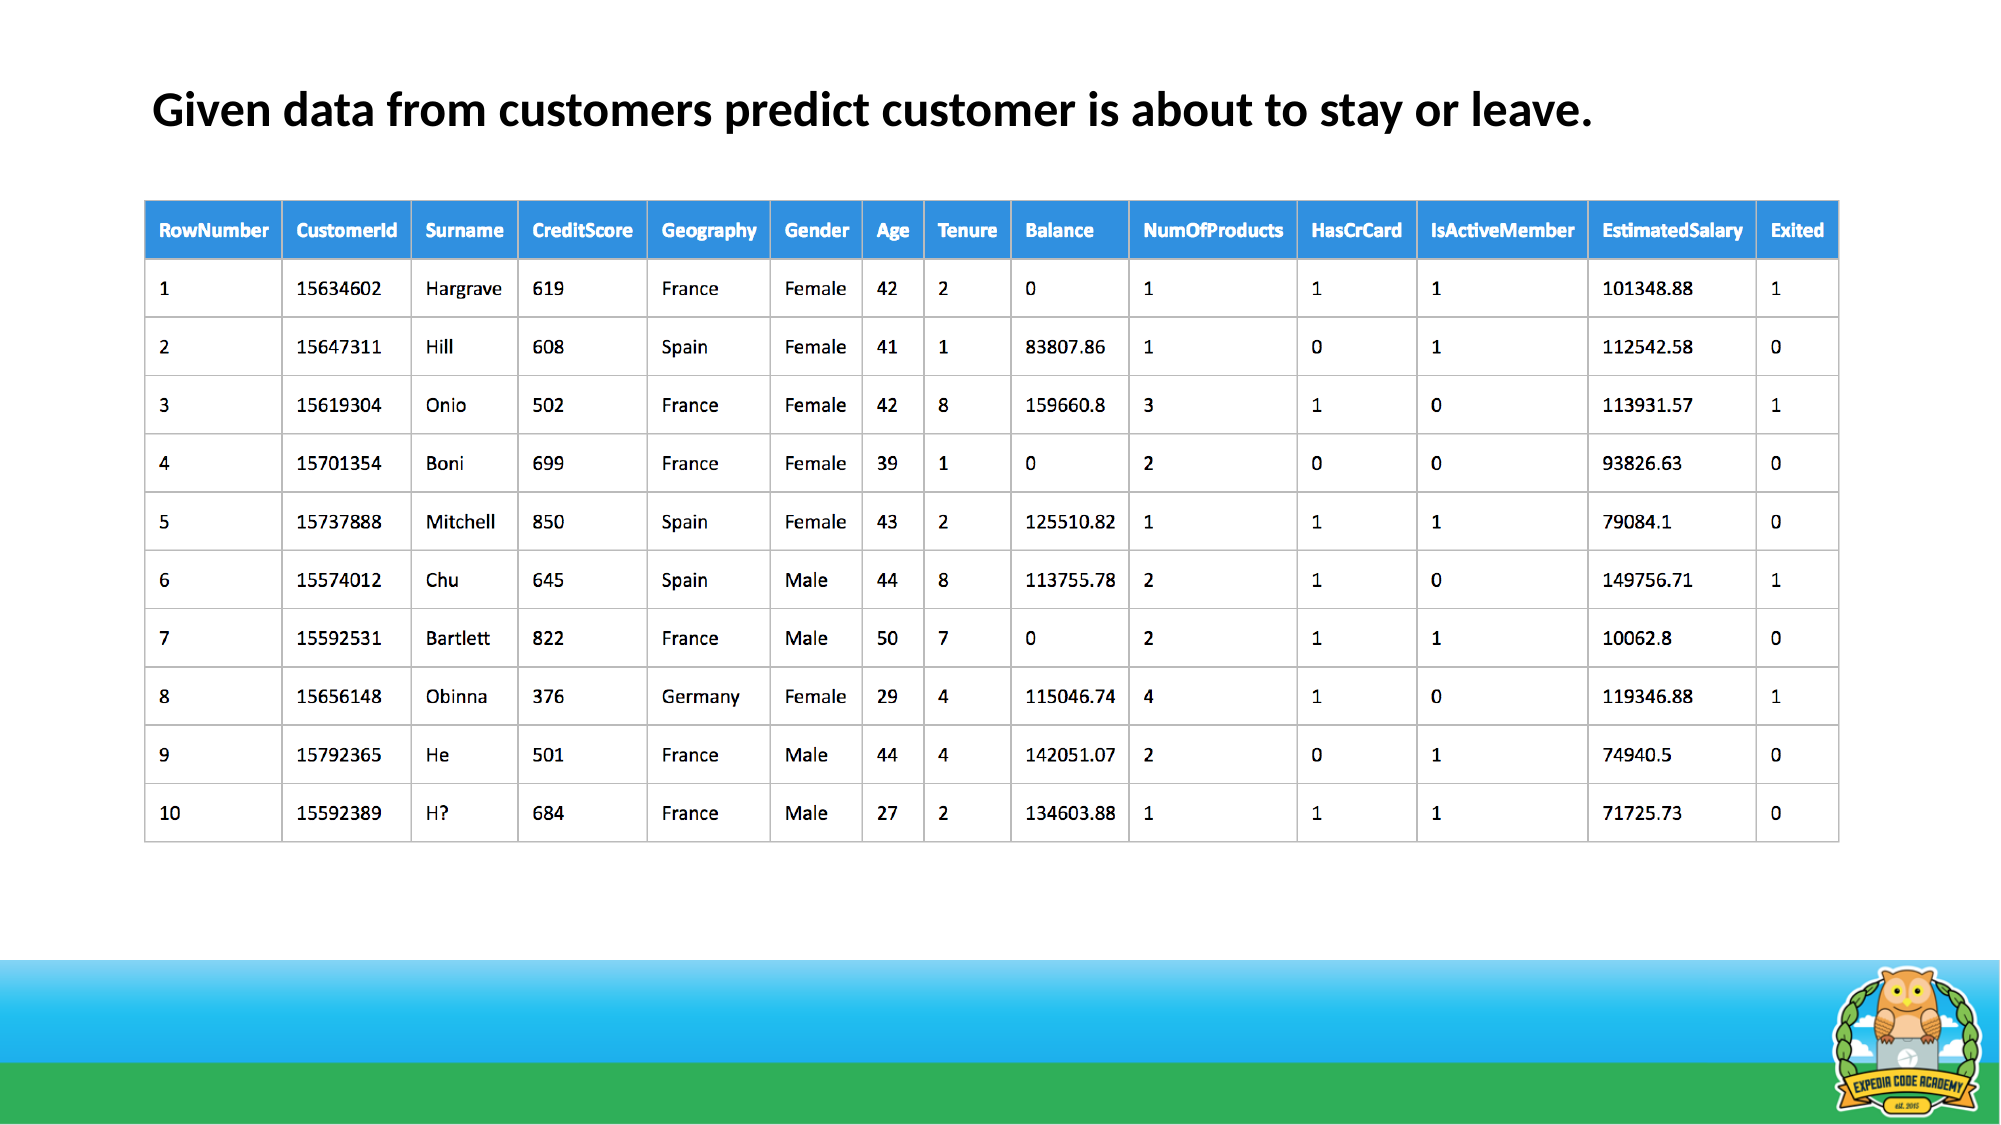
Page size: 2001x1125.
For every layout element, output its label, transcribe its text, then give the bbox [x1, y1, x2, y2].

title Given data from customers predict customer is about to stay or leave. [137, 59, 1790, 161]
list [137, 188, 1865, 847]
picture [0, 960, 2000, 1125]
